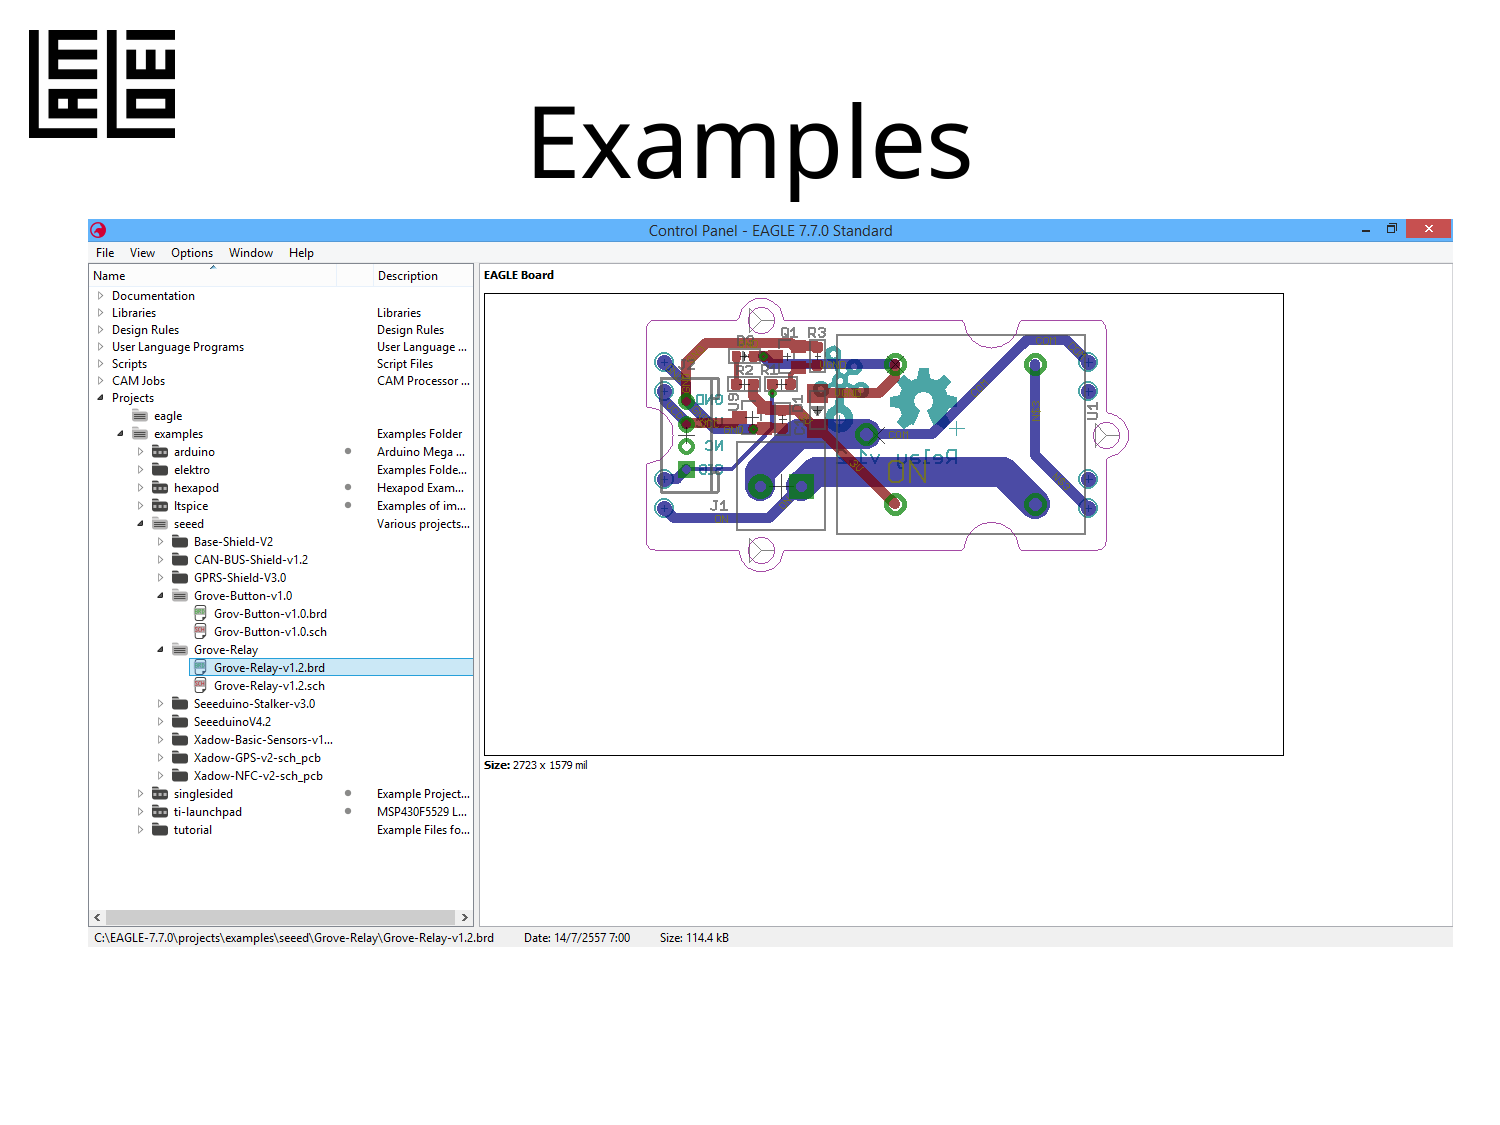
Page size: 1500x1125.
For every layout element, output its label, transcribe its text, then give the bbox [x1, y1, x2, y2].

picture [29, 30, 175, 138]
title Examples [75, 45, 1425, 233]
picture [88, 219, 1453, 948]
